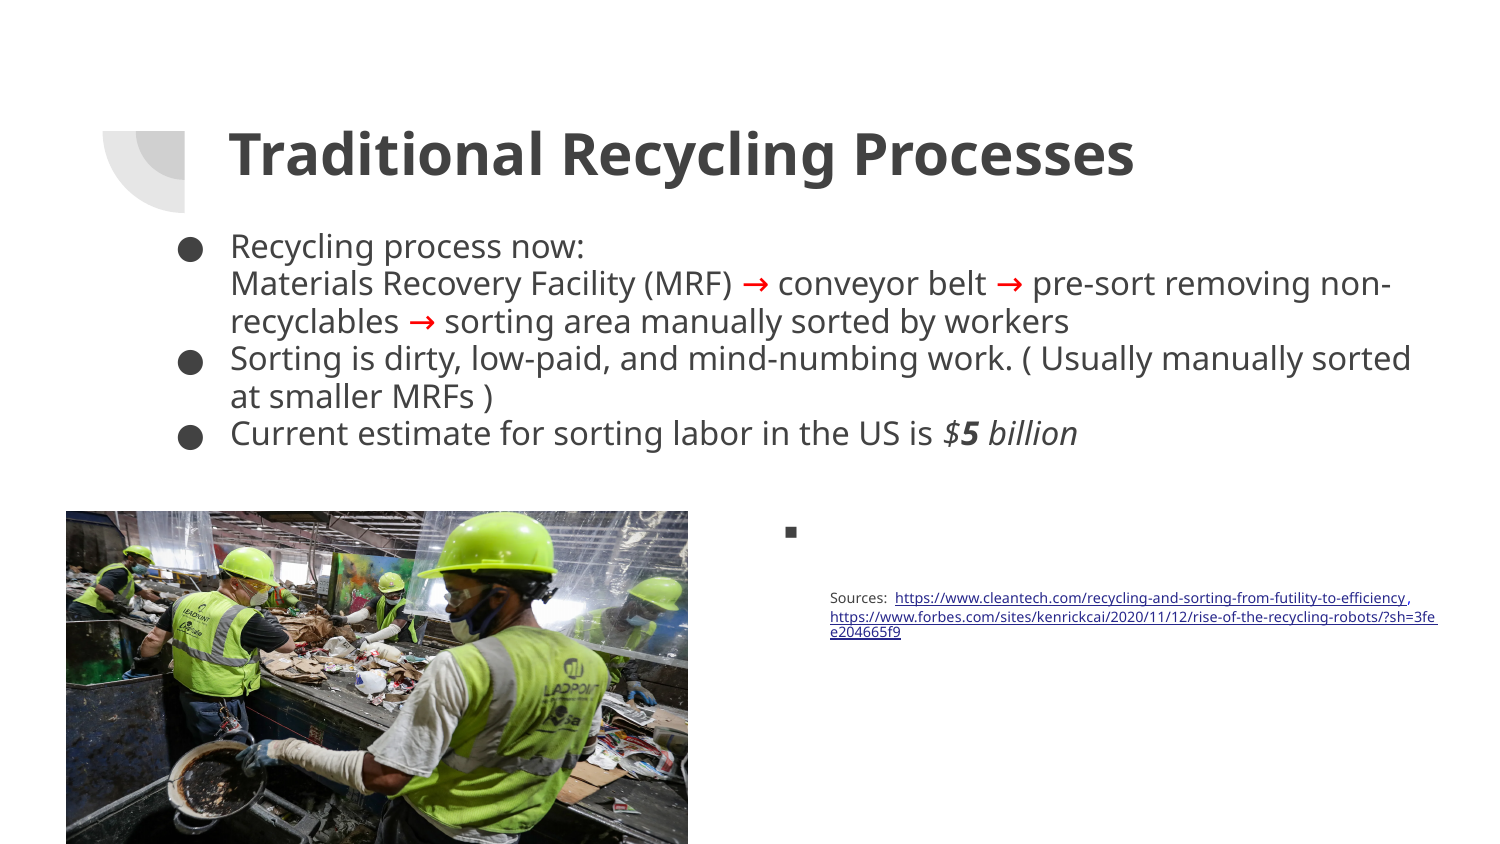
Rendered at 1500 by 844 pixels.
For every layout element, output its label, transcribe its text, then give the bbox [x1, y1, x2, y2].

picture [66, 510, 688, 844]
title Traditional Recycling Processes [213, 98, 1368, 213]
list Recycling process now: Materials Recovery Facility (MRF) → conveyor belt → pre-sort removing non-recyclables → sorting area manually sorted by workers Sorting is dirty, low-paid, and mind-numbing work. ( Usually manually sorted at smaller MRFs ) Current estimate for sorting labor in the US is $5 billion Sources: https://www.cleantech.com/recycling-and-sorting-from-futility-to-efficiency, https://www.forbes.com/sites/kenrickcai/2020/11/12/rise-of-the-recycling-robots/?sh=3fee204665f9 [140, 213, 1458, 782]
